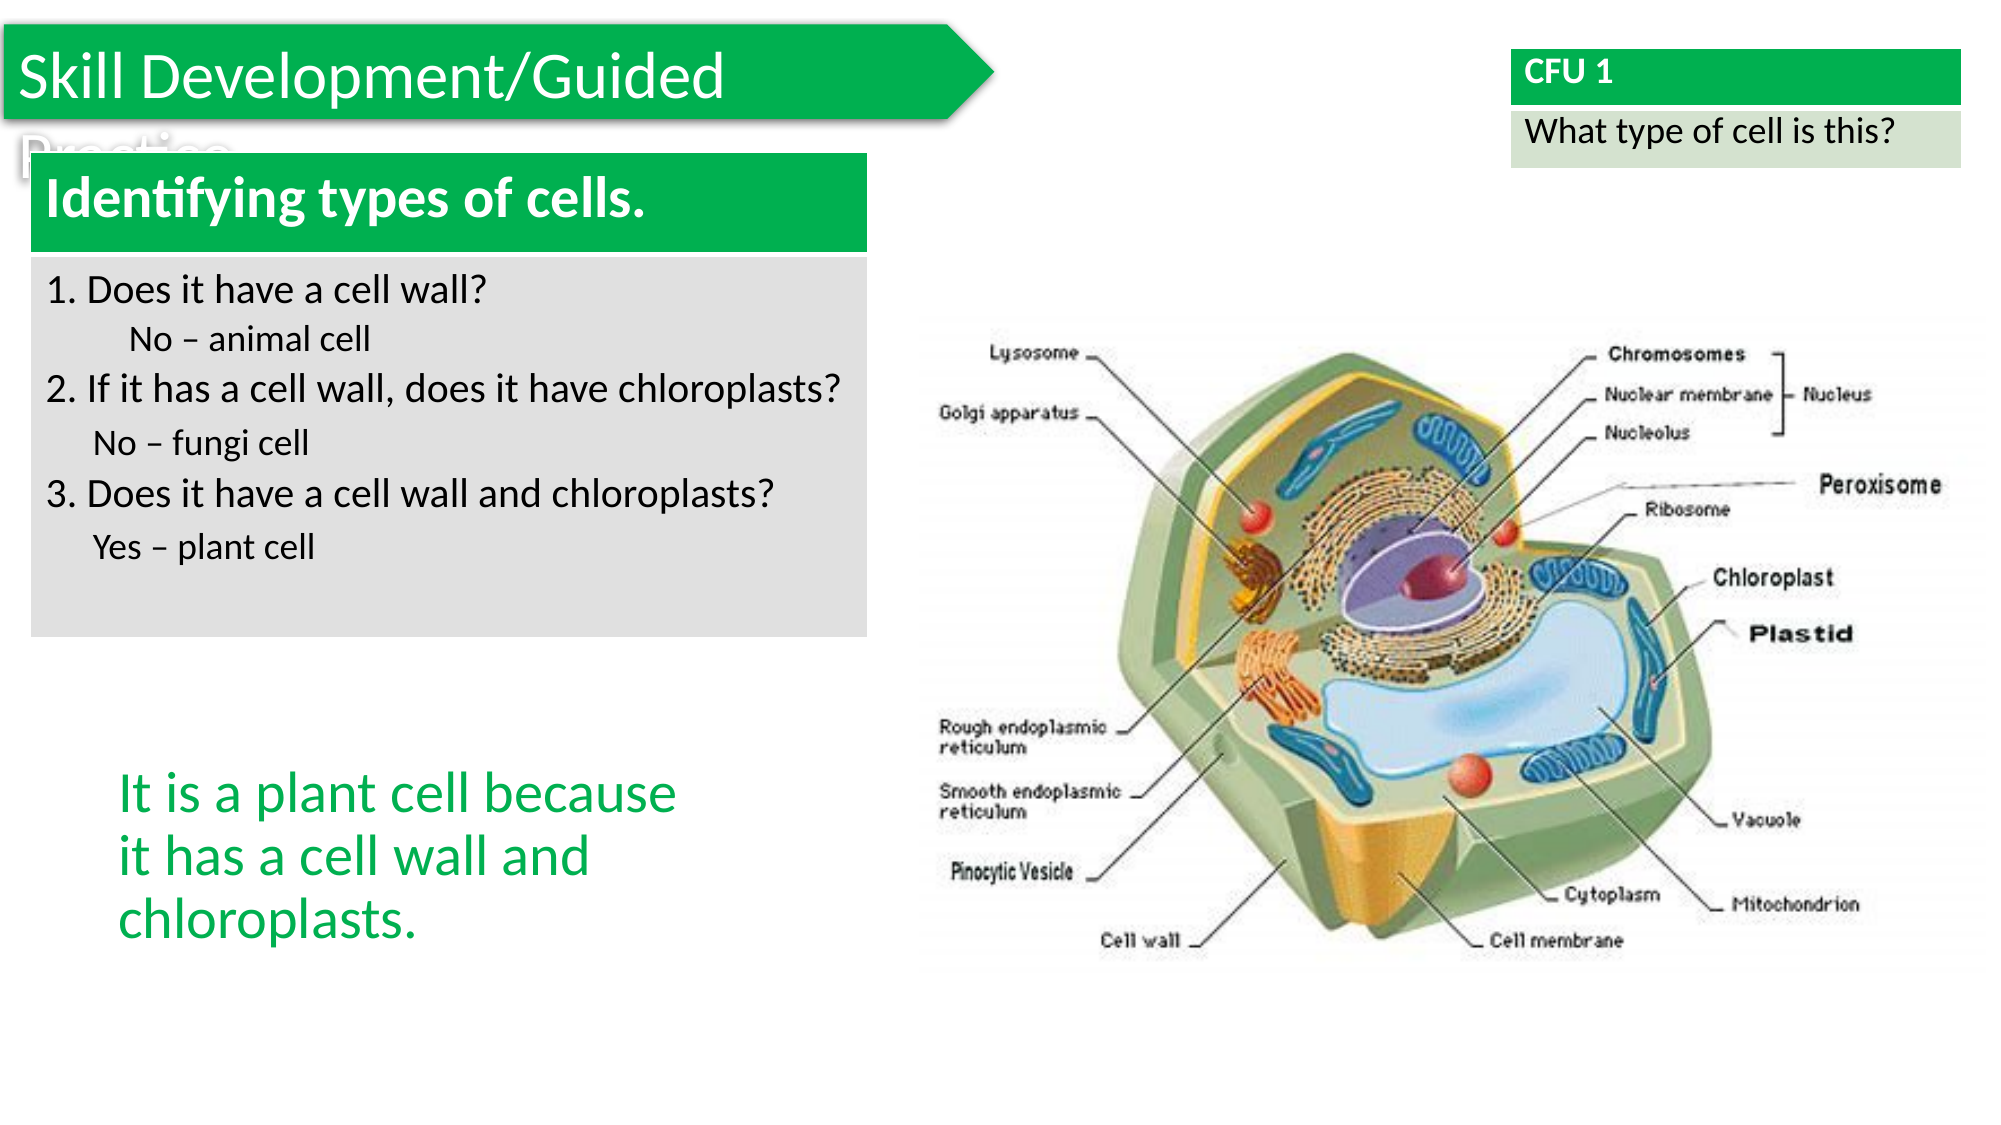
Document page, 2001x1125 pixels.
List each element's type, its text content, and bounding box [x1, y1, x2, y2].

text_box It is a plant cell because it has a cell wall and chloroplasts. [103, 754, 731, 1031]
table_cell 1. Does it have a cell wall? No – animal cell 2. If it has a cell wall, does it have chloroplasts? No – fungi cell 3. Does it have a cell wall and chloroplasts? Yes – plant cell [31, 257, 867, 637]
table_header Identifying types of cells. [31, 153, 867, 252]
table_cell What type of cell is this? [1511, 111, 1961, 168]
table_header CFU 1 [1511, 49, 1961, 105]
text_box Skill Development/Guided Practice [3, 24, 995, 119]
picture [919, 311, 1986, 982]
